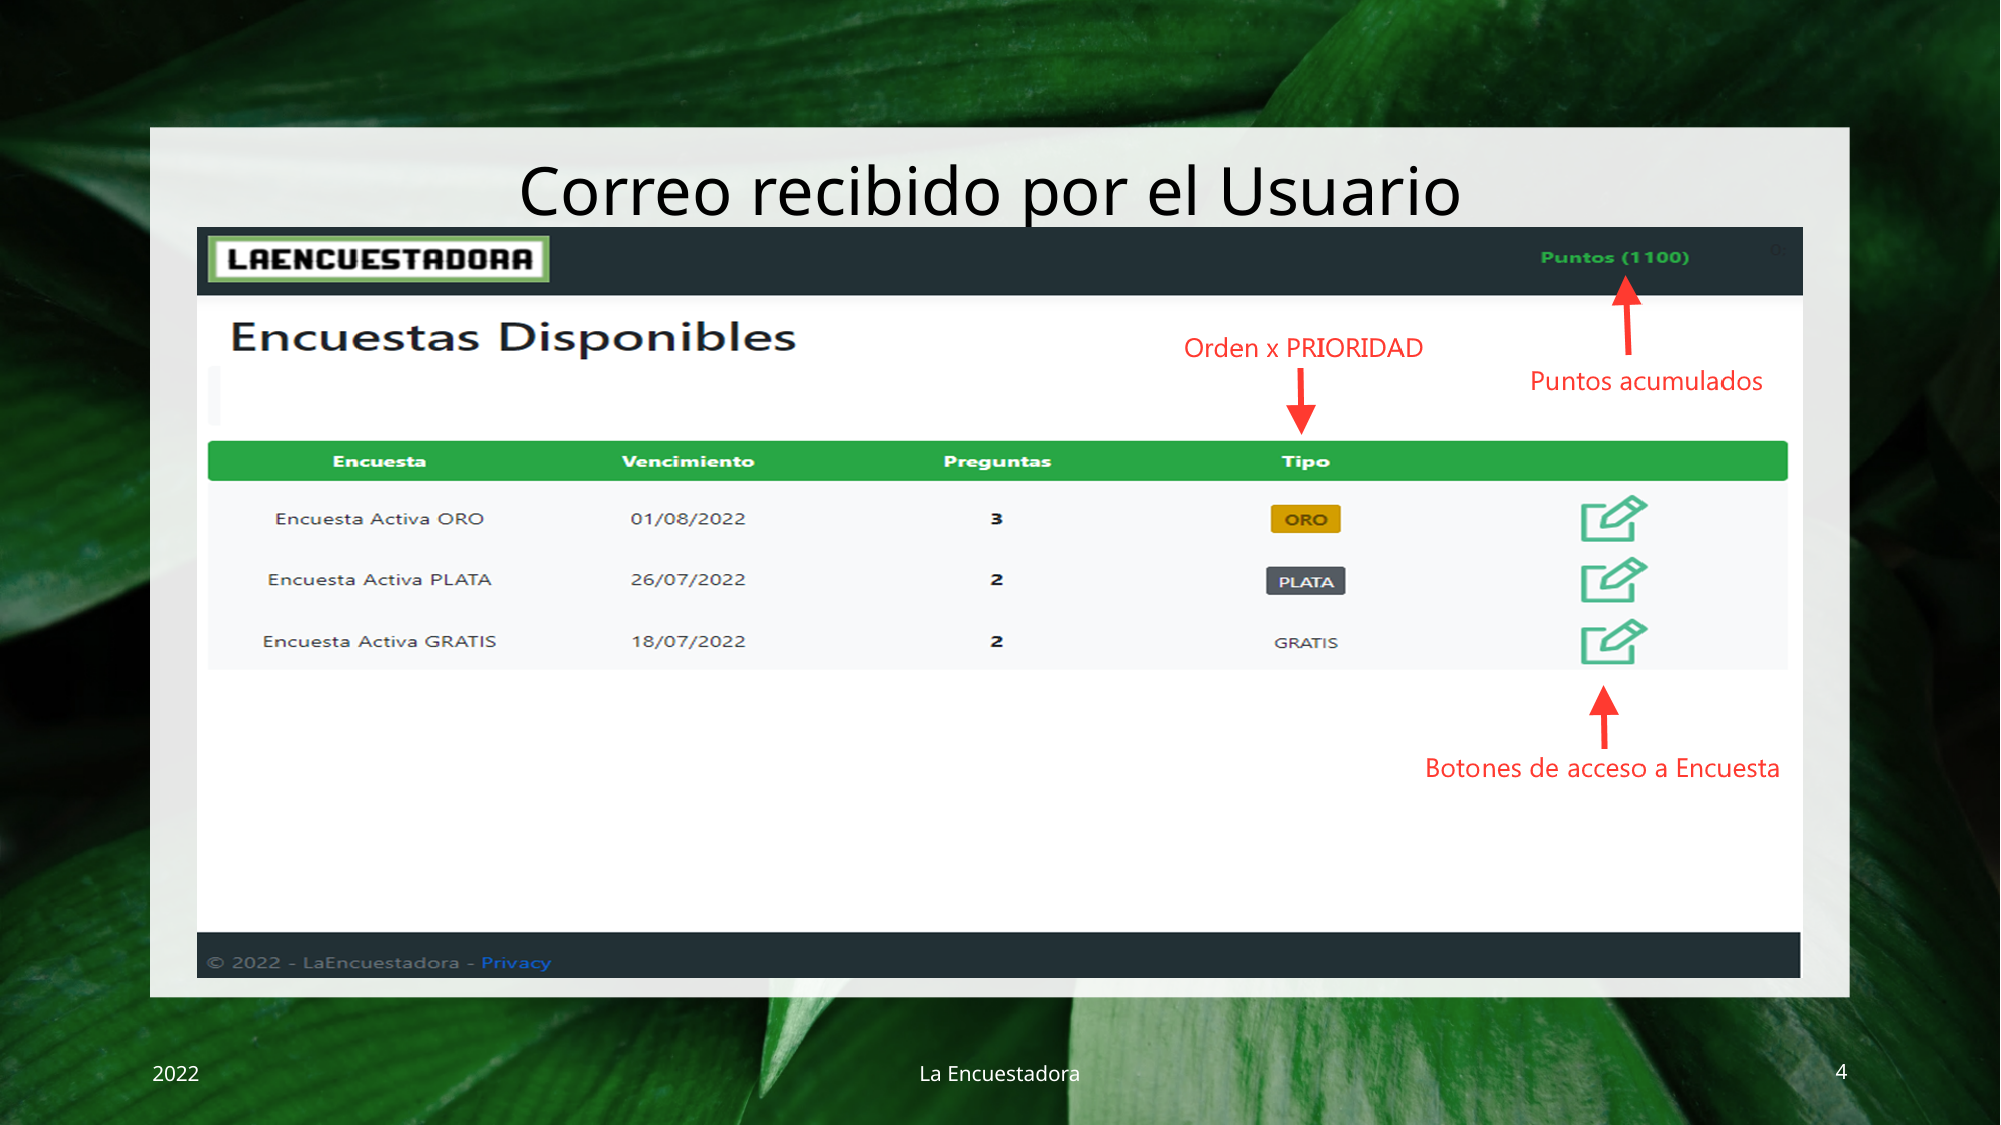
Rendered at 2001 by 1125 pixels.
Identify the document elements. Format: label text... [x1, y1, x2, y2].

slide_number 4 [1412, 1042, 1863, 1103]
picture [0, 0, 2000, 1125]
title Correo recibido por el Usuario [174, 147, 1825, 241]
slide_number 2022 [137, 1042, 588, 1103]
footer La Encuestadora [662, 1042, 1338, 1103]
